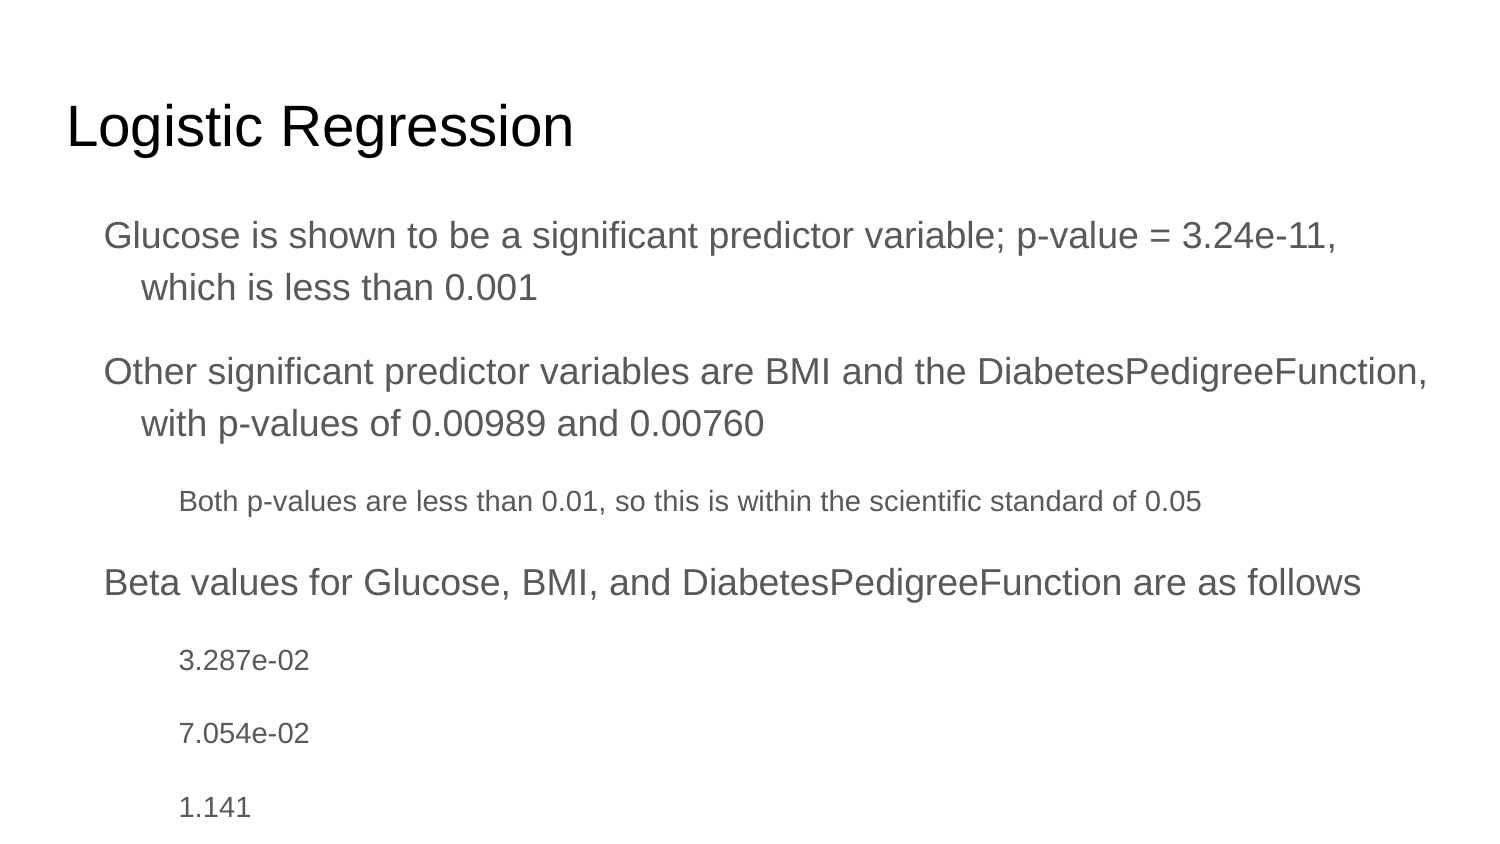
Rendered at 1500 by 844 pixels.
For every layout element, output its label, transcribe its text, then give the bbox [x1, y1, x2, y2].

list Glucose is shown to be a significant predictor variable; p-value = 3.24e-11, which is less than 0.001 Other significant predictor variables are BMI and the DiabetesPedigreeFunction, with p-values of 0.00989 and 0.00760 Both p-values are less than 0.01, so this is within the scientific standard of 0.05 Beta values for Glucose, BMI, and DiabetesPedigreeFunction are as follows 3.287e-02 7.054e-02 1.141 [51, 189, 1449, 750]
title Logistic Regression [51, 72, 1449, 167]
